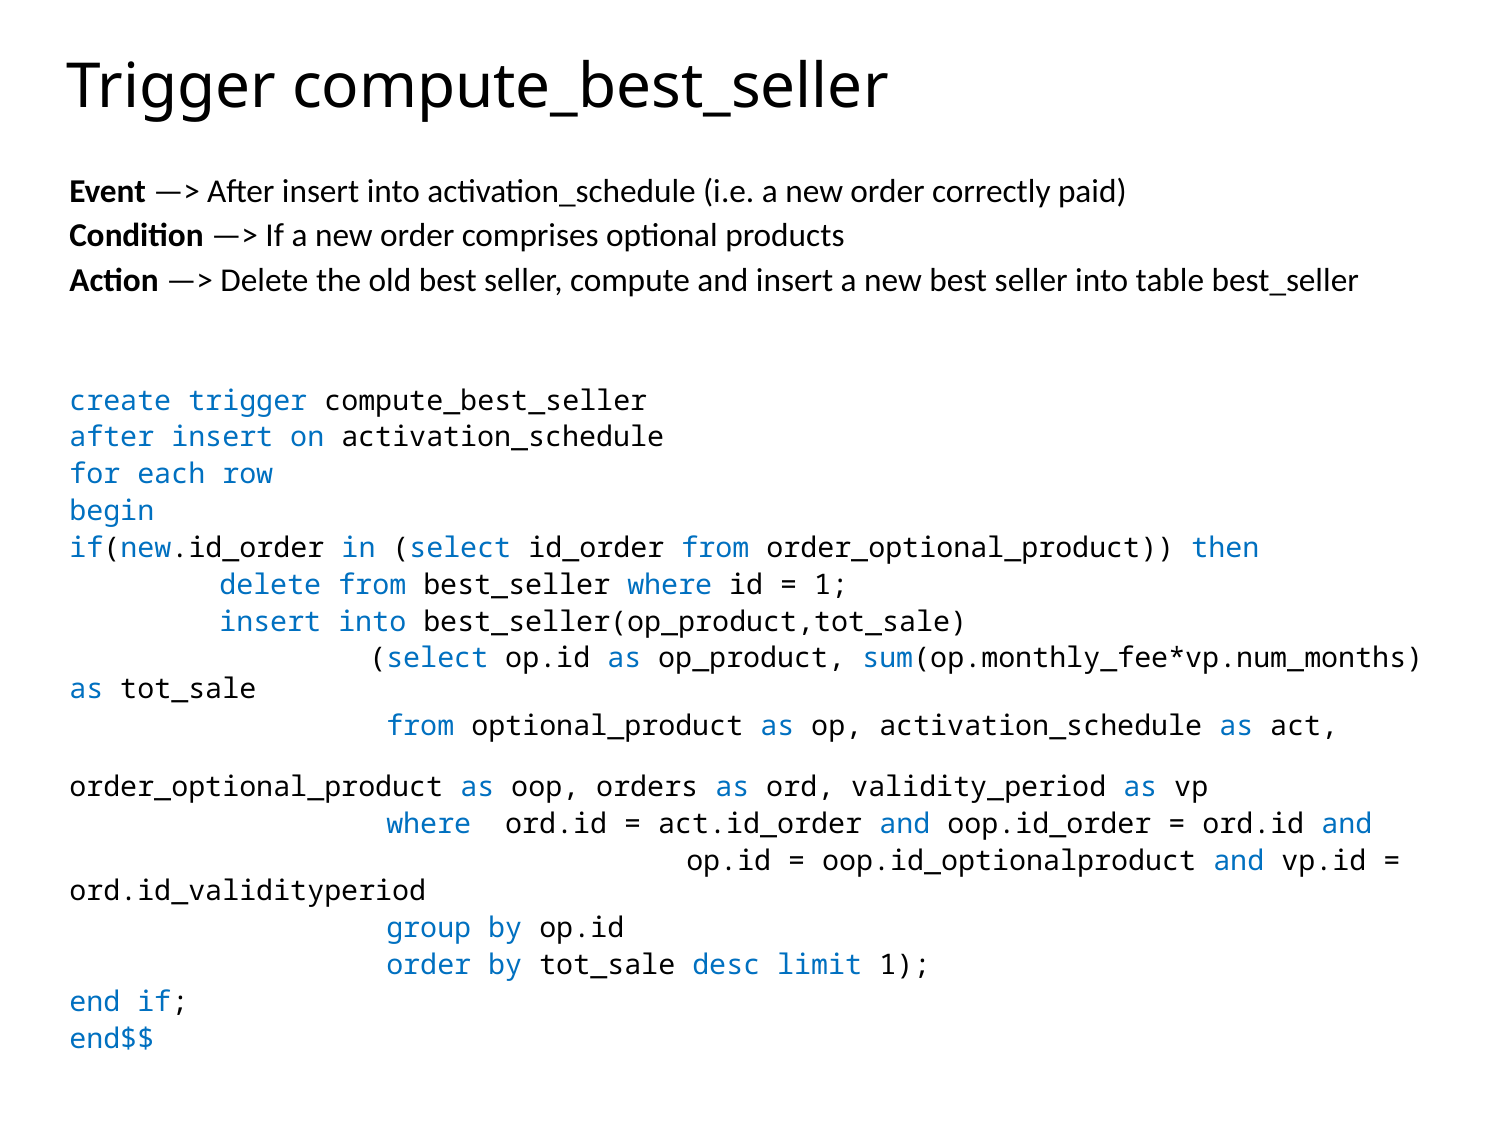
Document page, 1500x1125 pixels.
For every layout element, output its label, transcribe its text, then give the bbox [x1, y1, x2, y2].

list create trigger compute_best_seller after insert on activation_schedule for each row begin if(new.id_order in (select id_order from order_optional_product)) then delete from best_seller where id = 1; insert into best_seller(op_product,tot_sale) (select op.id as op_product, sum(op.monthly_fee*vp.num_months) as tot_sale from optional_product as op, activation_schedule as act, order_optional_product as oop, orders as ord, validity_period as vp where ord.id = act.id_order and oop.id_order = ord.id and op.id = oop.id_optionalproduct and vp.id = ord.id_validityperiod group by op.id order by tot_sale desc limit 1); end if; end$$ [61, 378, 1439, 1020]
text_box Event —> After insert into activation_schedule (i.e. a new order correctly paid) Condition —> If a new order comprises optional products Action —> Delete the old best seller, compute and insert a new best seller into table best_seller [61, 166, 1439, 378]
title Trigger compute_best_seller [58, 48, 1436, 127]
